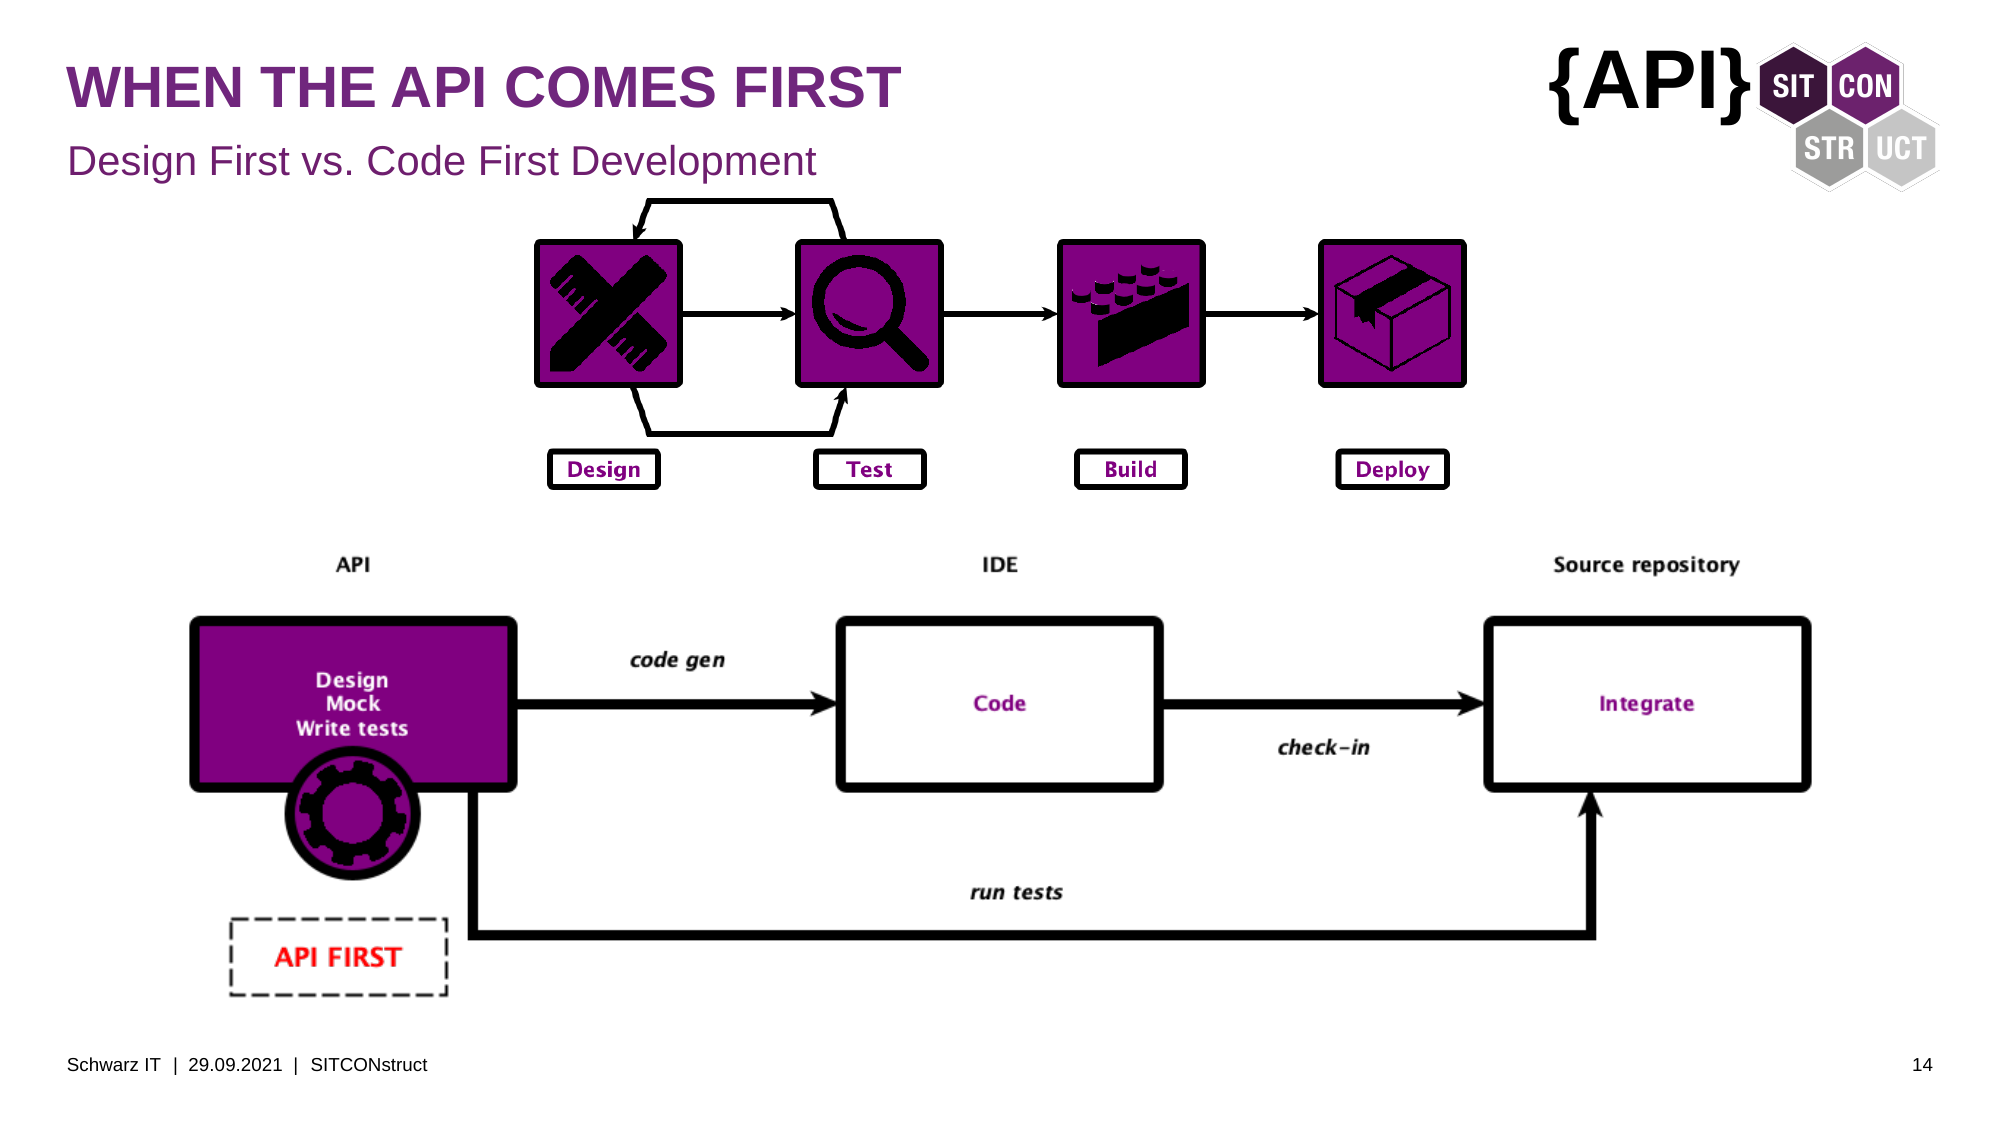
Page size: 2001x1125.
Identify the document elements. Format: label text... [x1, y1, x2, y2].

list Design First vs. Code First Development [67, 133, 1934, 193]
slide_number 14 [1873, 1046, 1933, 1083]
picture [1770, 42, 1940, 192]
title WHEN THE API COMES FIRST [1770, 54, 1933, 130]
picture [172, 505, 1828, 1018]
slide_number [173, 1046, 299, 1083]
footer SITCONstruct [310, 1046, 1863, 1082]
picture [523, 187, 1477, 499]
text_box {API} [1531, 17, 1770, 133]
title WHEN THE API COMES FIRST [66, 54, 1531, 130]
